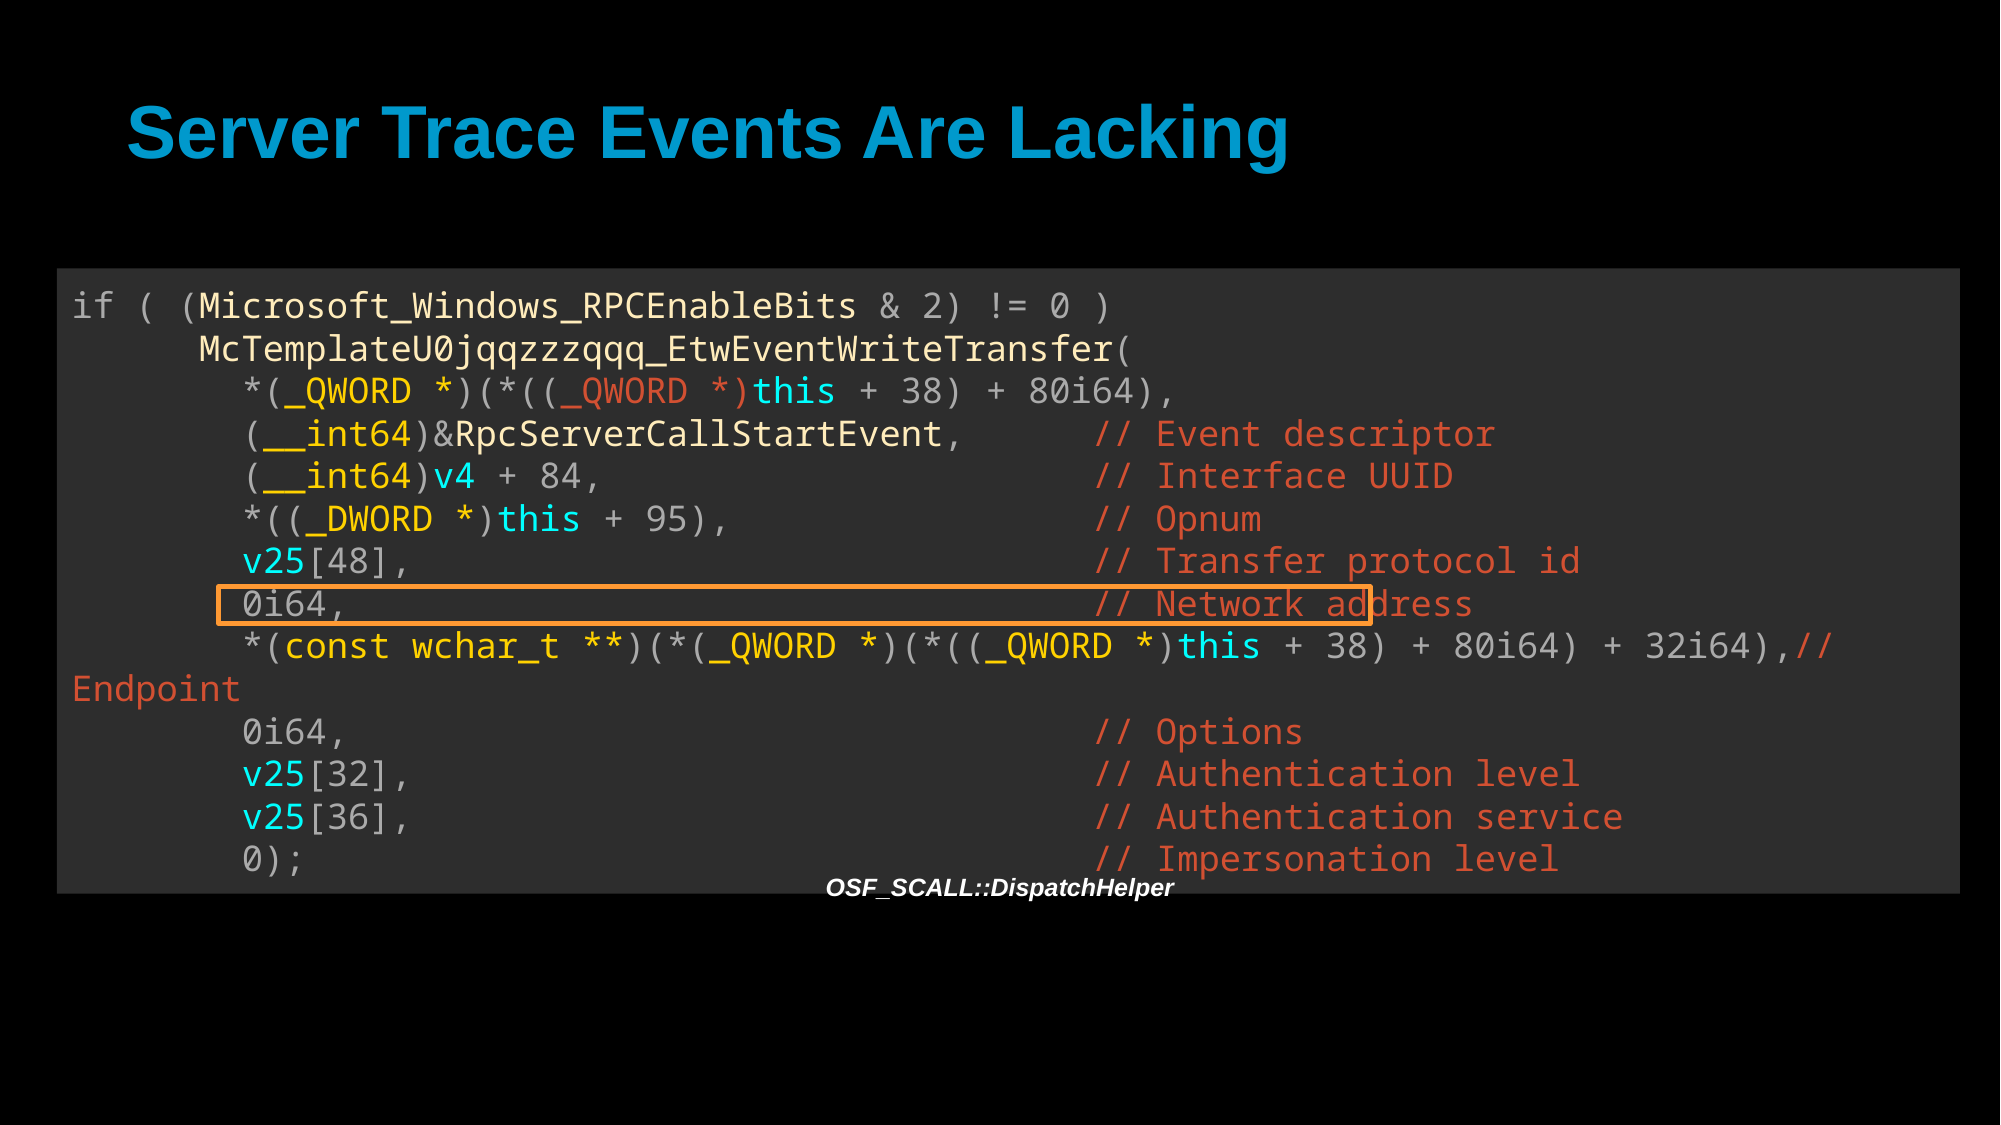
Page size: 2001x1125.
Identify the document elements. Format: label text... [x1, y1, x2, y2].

text_box OSF_SCALL::DispatchHelper [753, 856, 1247, 917]
title Server Trace Events Are Lacking [111, 91, 1938, 167]
text_box if ( (Microsoft_Windows_RPCEnableBits & 2) != 0 ) McTemplateU0jqqzzzqqq_EtwEventWriteTransfer( *(_QWORD *)(*((_QWORD *)this + 38) + 80i64), (__int64)&RpcServerCallStartEvent, // Event descriptor (__int64)v4 + 84, // Interface UUID *((_DWORD *)this + 95), // Opnum v25[48], // Transfer protocol id 0i64, // Network address *(const wchar_t **)(*(_QWORD *)(*((_QWORD *)this + 38) + 80i64) + 32i64),// Endpoint 0i64, // Options v25[32], // Authentication level v25[36], // Authentication service 0); // Impersonation level [56, 268, 1960, 894]
text_box [218, 586, 1371, 624]
